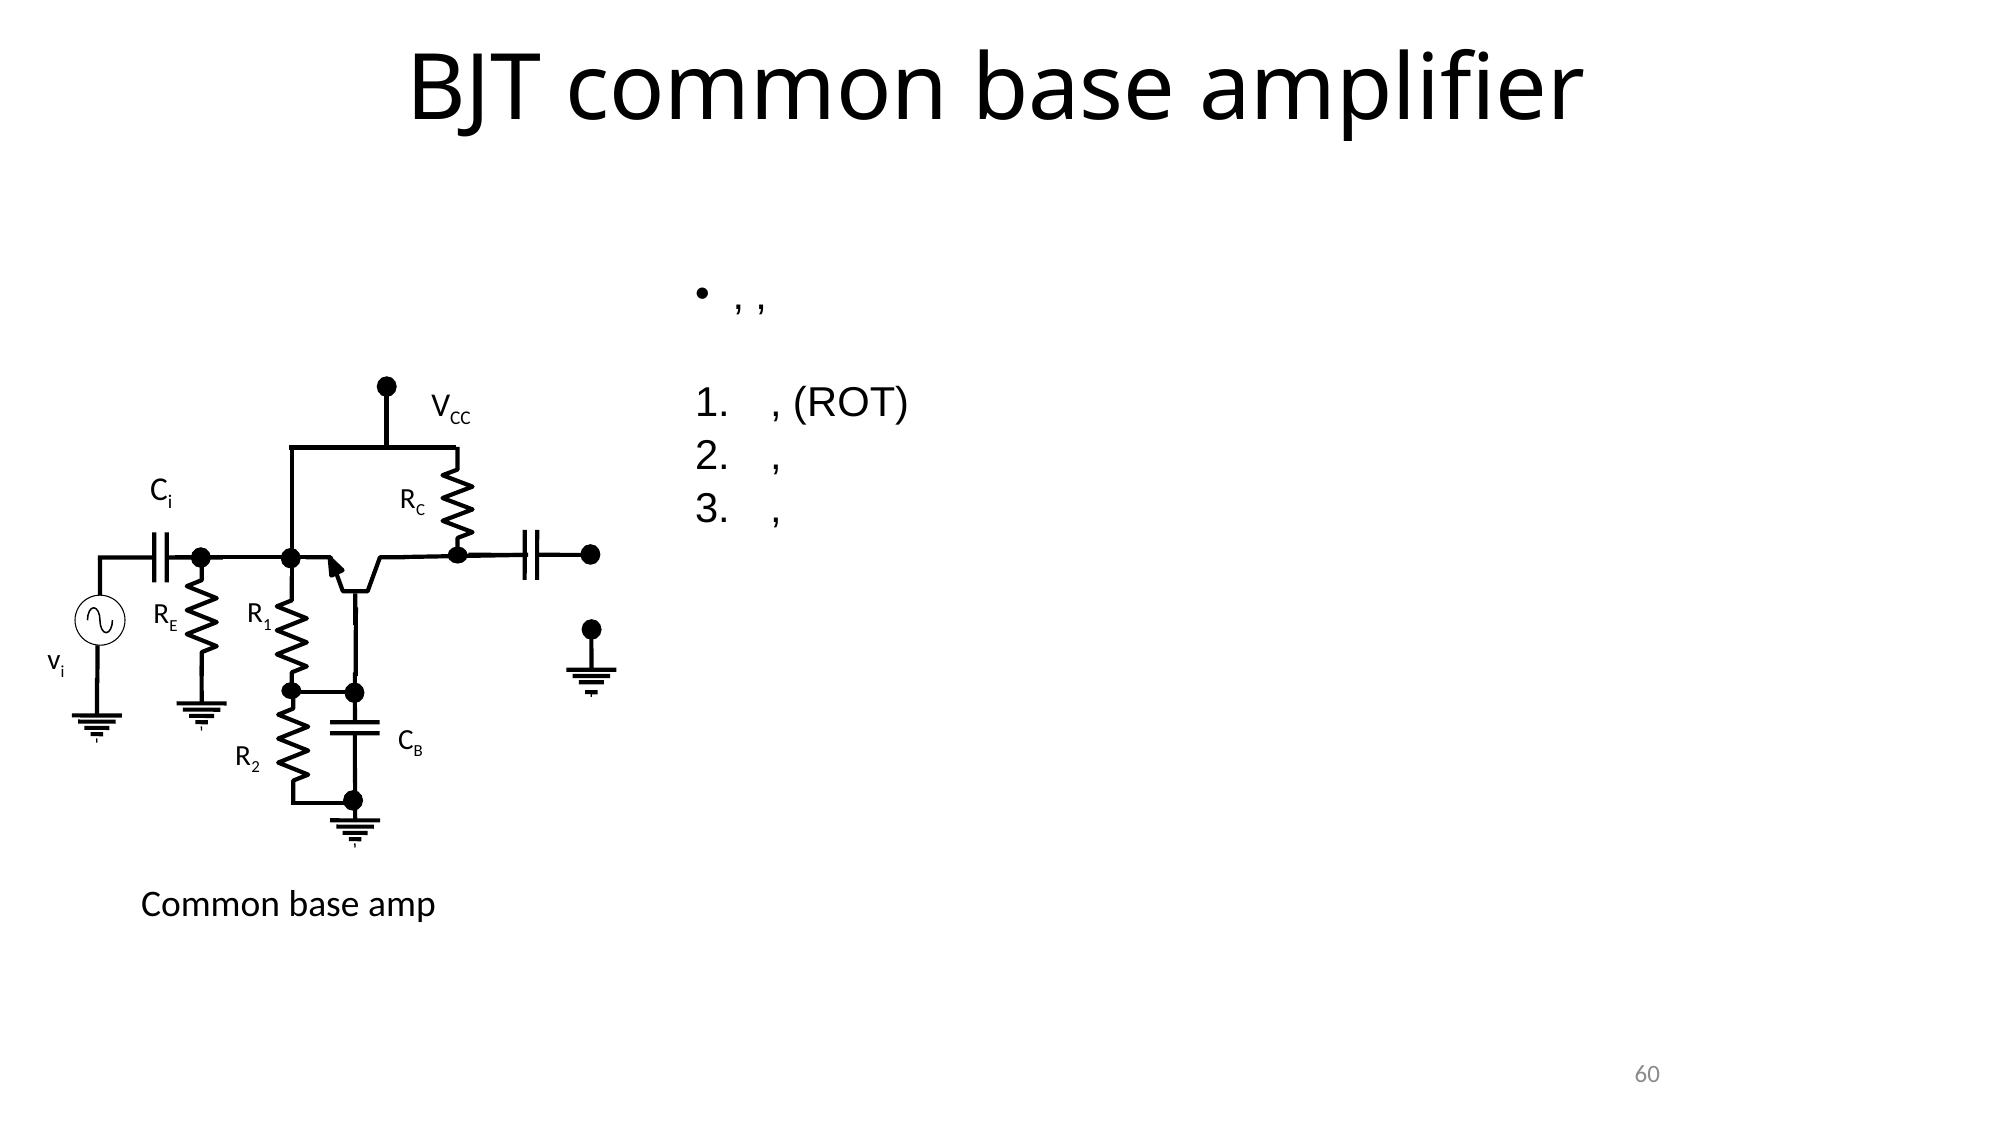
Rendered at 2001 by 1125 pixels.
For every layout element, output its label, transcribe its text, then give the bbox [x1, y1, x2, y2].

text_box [32, 375, 617, 932]
title BJT common base amplifier [54, 18, 1938, 162]
slide_number 60 [1325, 1042, 1675, 1103]
